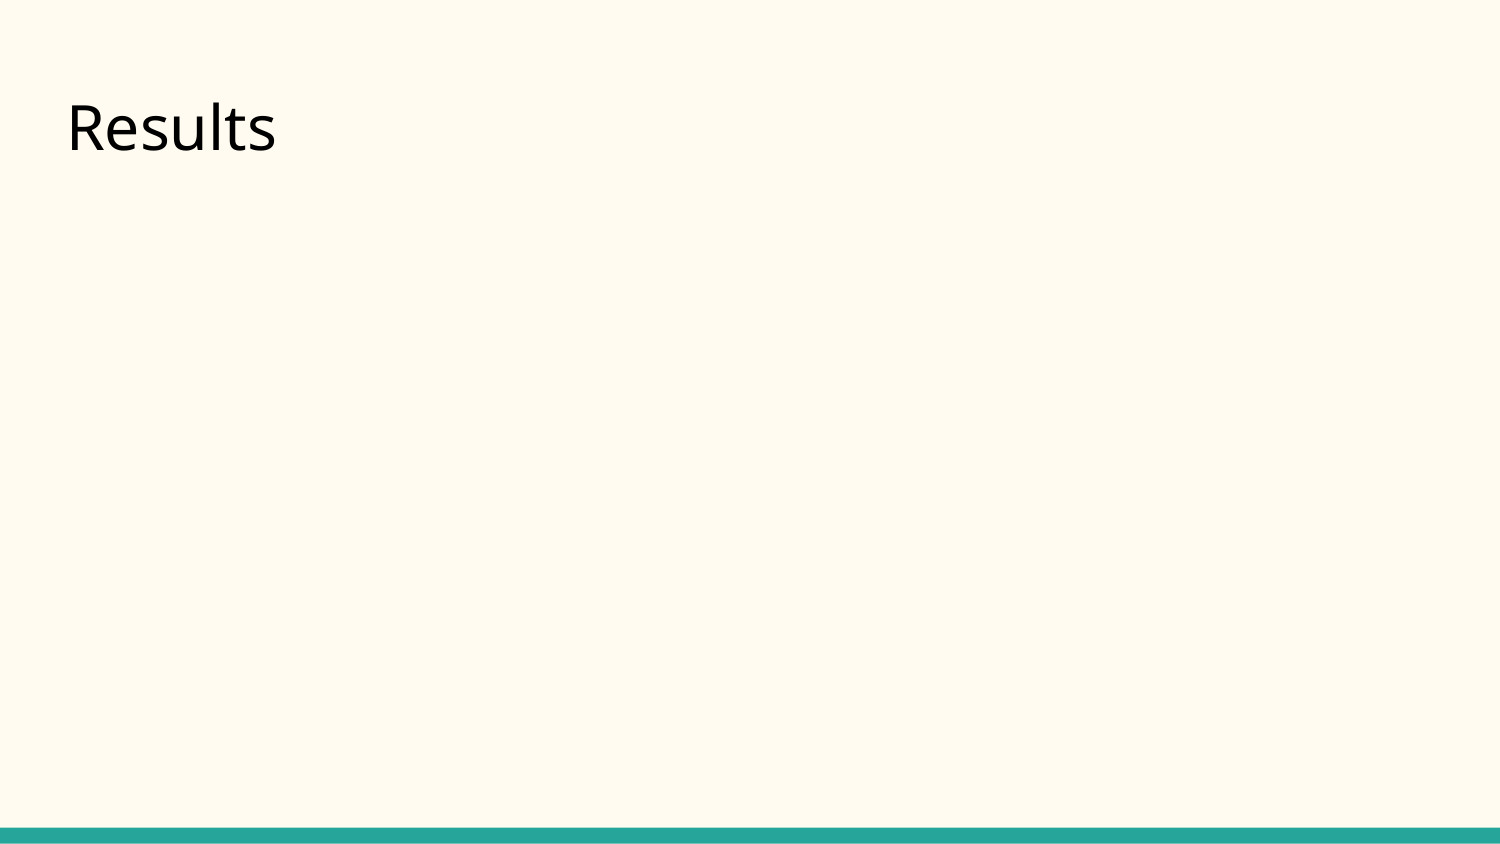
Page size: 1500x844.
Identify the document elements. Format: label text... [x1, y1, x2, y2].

title Results [51, 72, 1449, 174]
